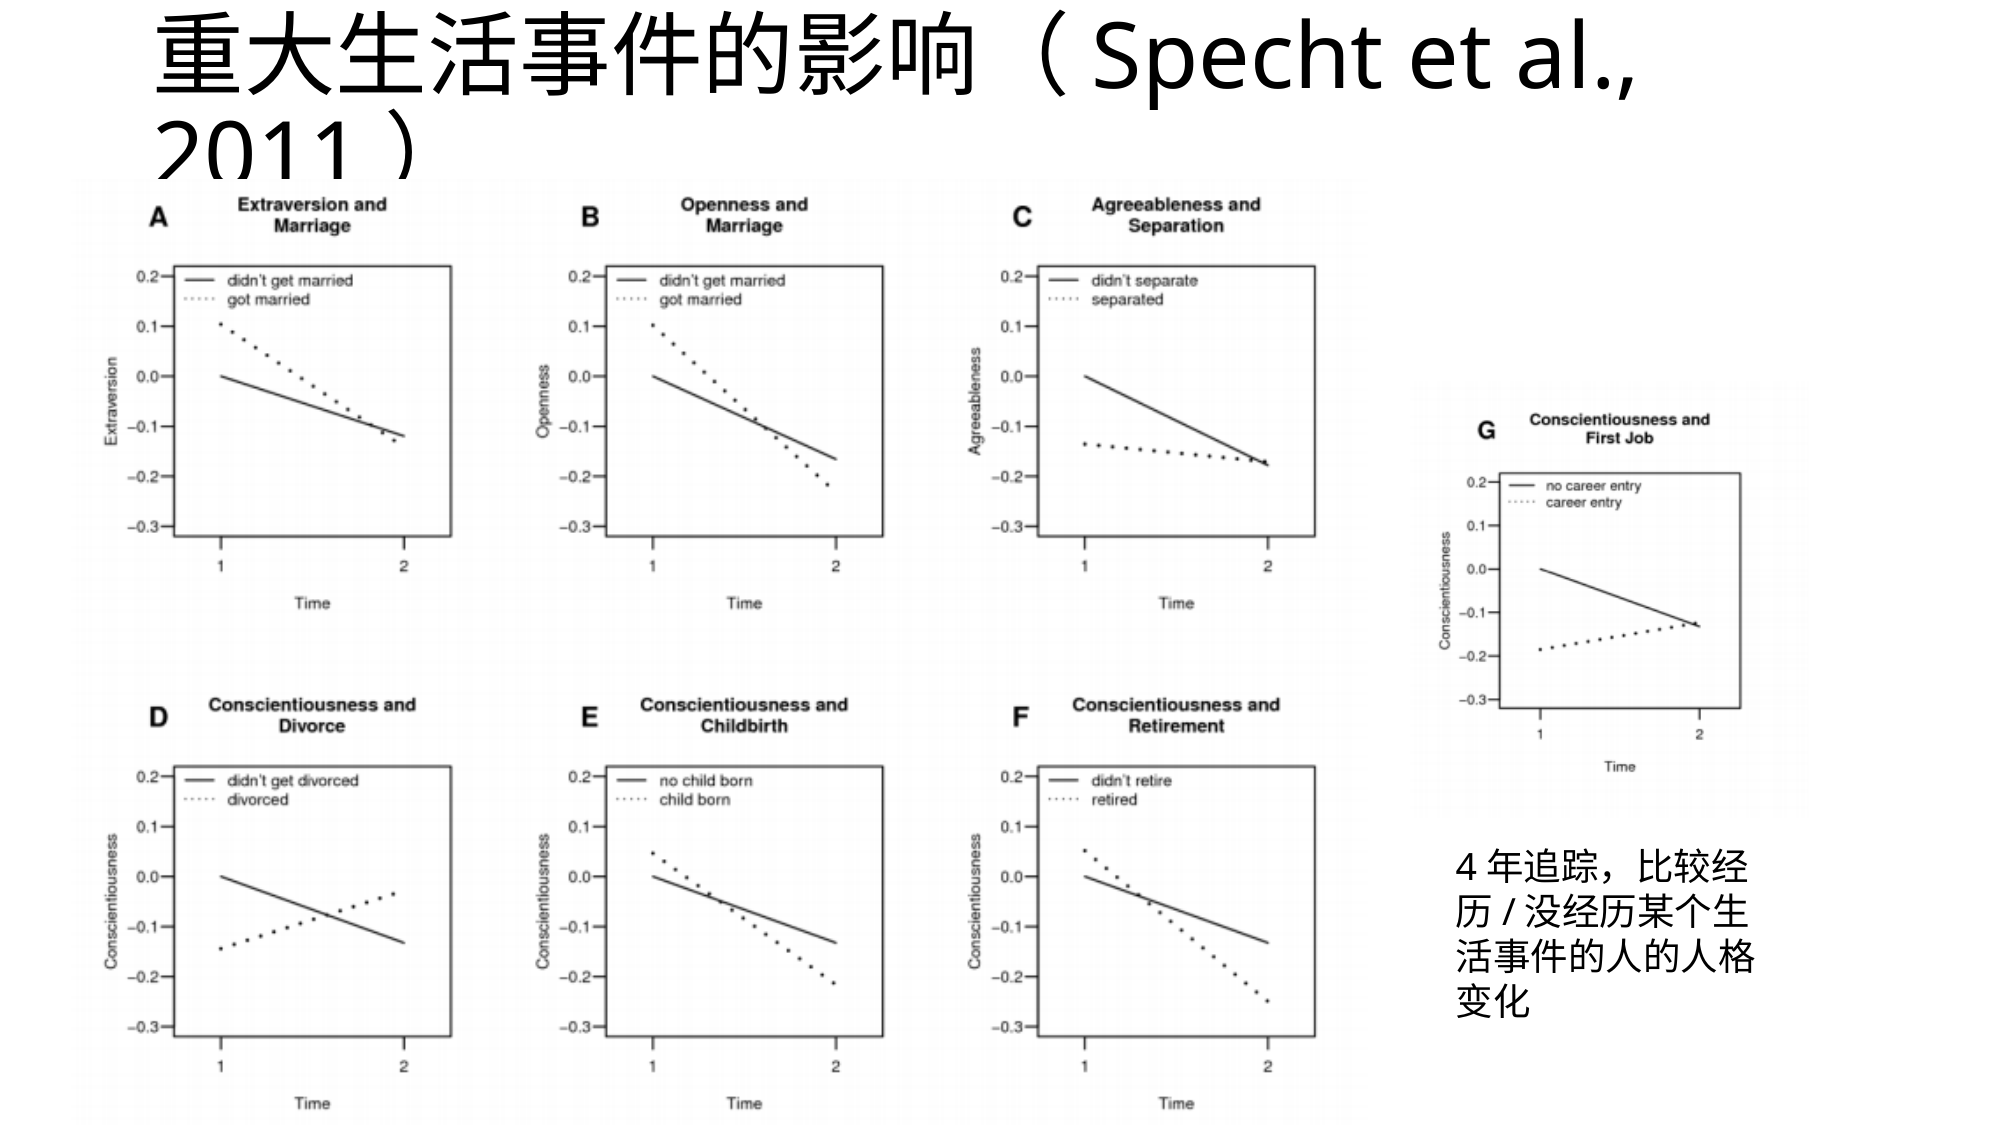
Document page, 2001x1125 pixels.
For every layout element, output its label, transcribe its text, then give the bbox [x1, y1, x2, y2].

title 重大生活事件的影响（Specht et al., 2011） [137, 0, 1863, 218]
text_box 4年追踪，比较经历/没经历某个生活事件的人的人格变化 [1440, 835, 1771, 1031]
picture [63, 178, 1809, 1125]
